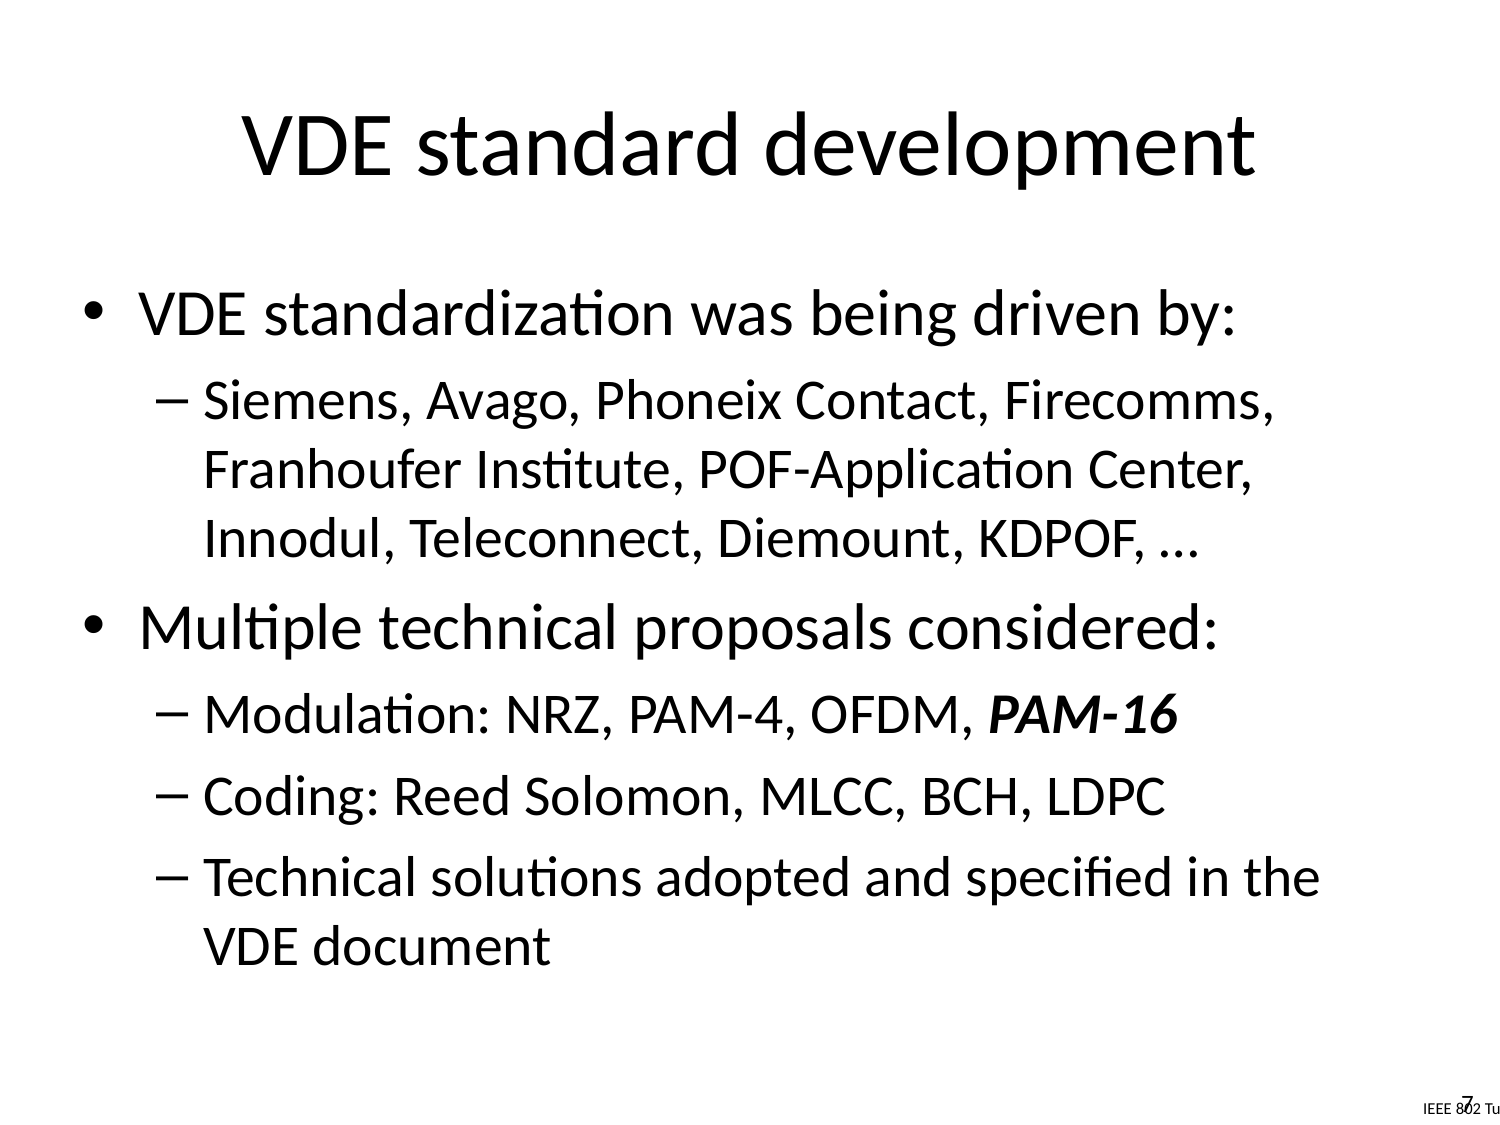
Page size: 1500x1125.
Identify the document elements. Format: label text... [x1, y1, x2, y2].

slide_number 7 [1327, 1079, 1482, 1125]
title VDE standard development [74, 44, 1426, 234]
list VDE standardization was being driven by: Siemens, Avago, Phoneix Contact, Firecomms, Franhoufer Institute, POF-Application Center, Innodul, Teleconnect, Diemount, KDPOF, … Multiple technical proposals considered: Modulation: NRZ, PAM-4, OFDM, PAM-16 Coding: Reed Solomon, MLCC, BCH, LDPC Technical solutions adopted and specified in the VDE document [74, 261, 1426, 1006]
